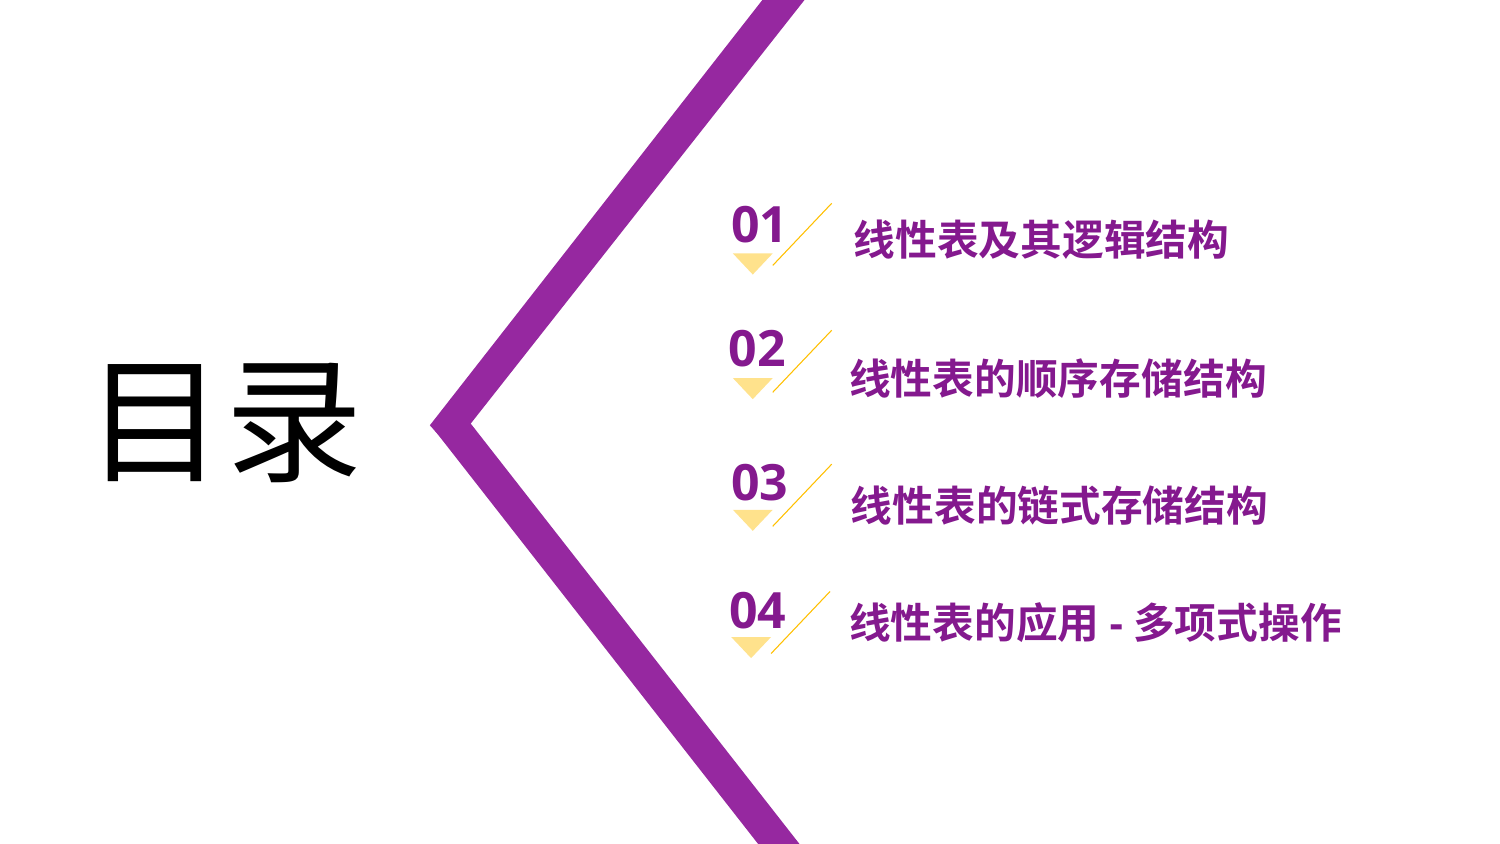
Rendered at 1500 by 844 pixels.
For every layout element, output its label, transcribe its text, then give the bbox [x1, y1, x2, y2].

list 线性表的应用-多项式操作 [837, 591, 1365, 655]
list 线性表的链式存储结构 [839, 464, 1366, 528]
list 线性表的顺序存储结构 [837, 336, 1365, 401]
list 线性表及其逻辑结构 [838, 202, 1366, 266]
